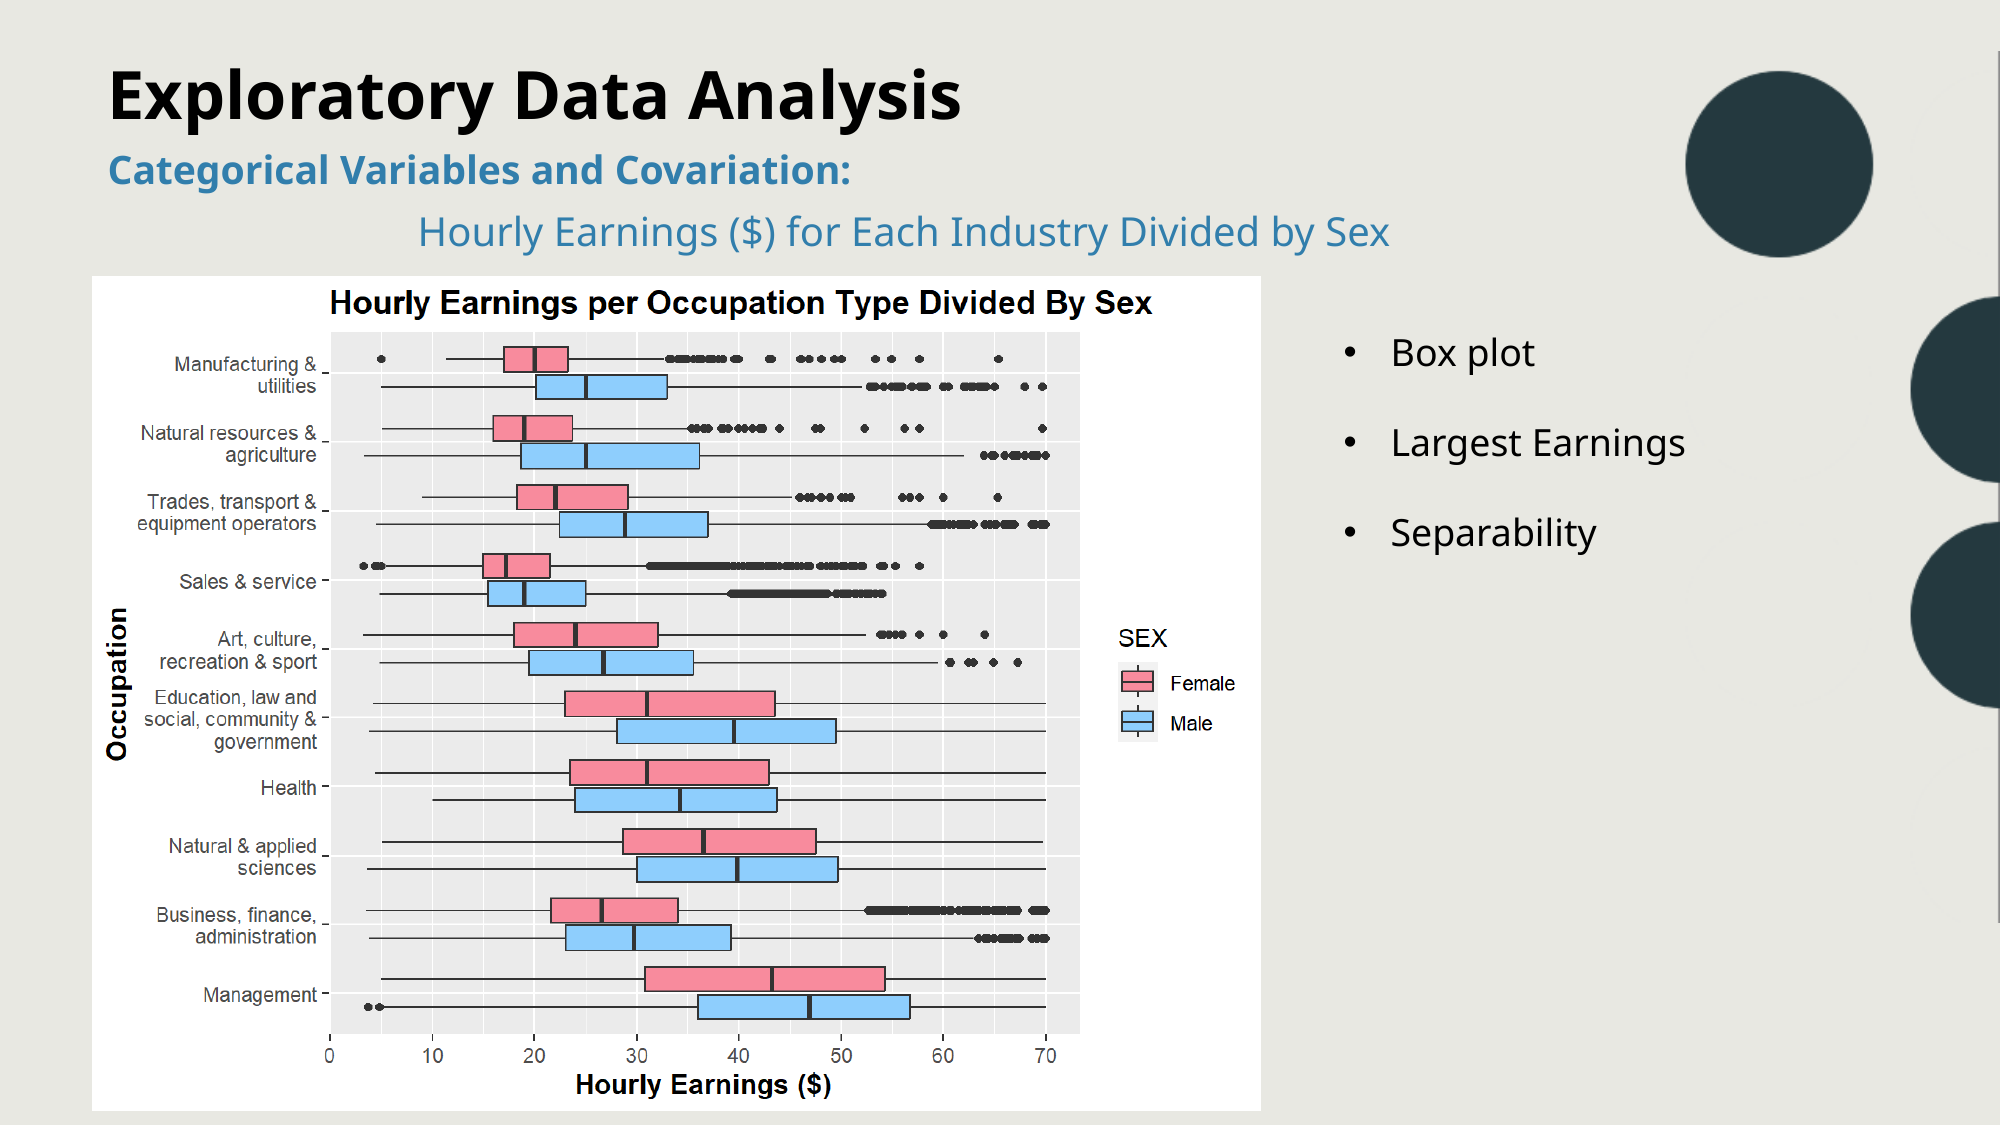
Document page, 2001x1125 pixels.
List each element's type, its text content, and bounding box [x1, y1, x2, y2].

picture [92, 276, 1261, 1111]
text_box Categorical Variables and Covariation: [92, 162, 971, 201]
text_box Hourly Earnings ($) for Each Industry Divided by Sex [402, 199, 1678, 263]
text_box Box plot Largest Earnings Separability [1328, 276, 1678, 652]
text_box Exploratory Data Analysis [92, 45, 1108, 162]
picture [1678, 51, 2000, 923]
